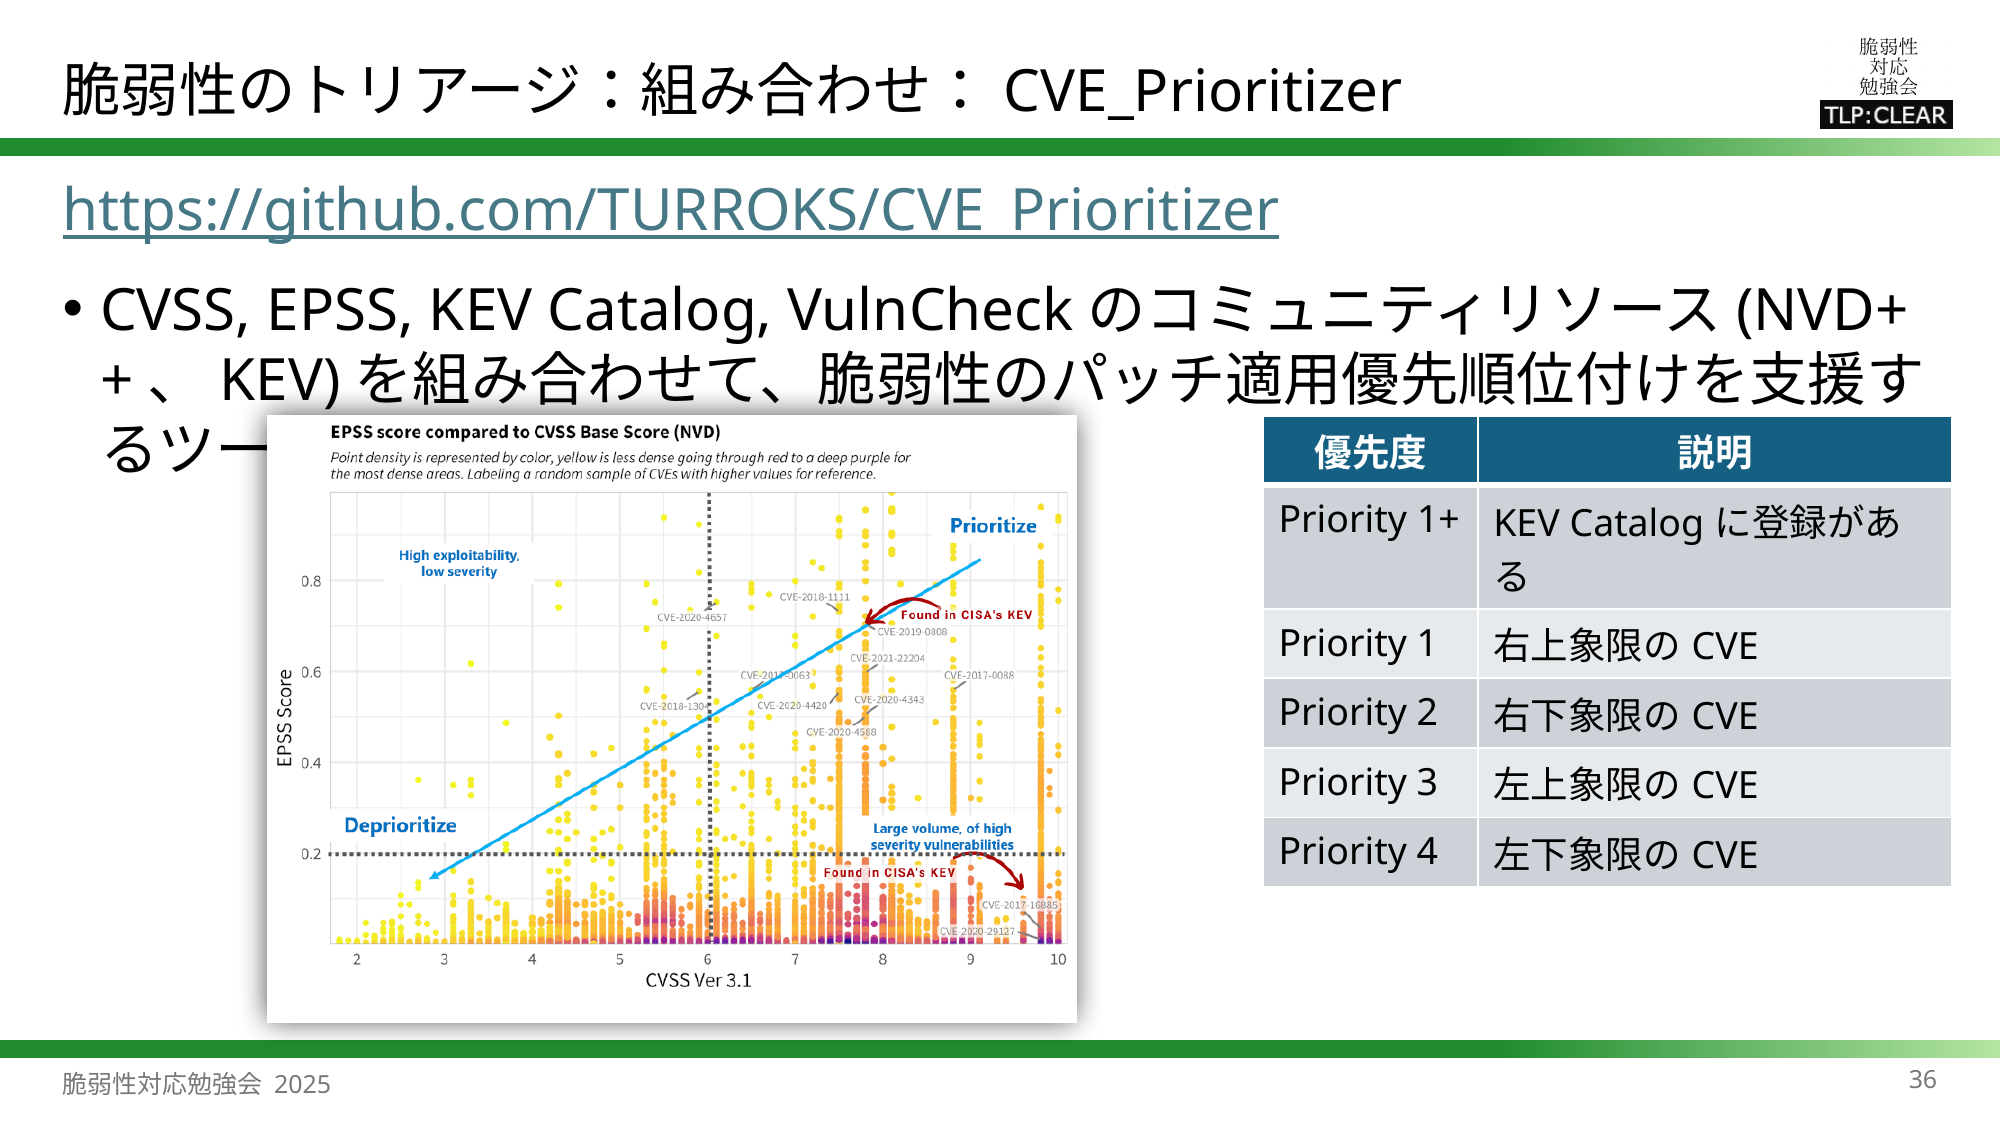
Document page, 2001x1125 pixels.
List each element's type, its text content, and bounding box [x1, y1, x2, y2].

table_cell Priority 1+ [1264, 488, 1477, 608]
table_cell Priority 4 [1264, 818, 1477, 886]
picture [1803, 28, 1969, 106]
table_cell Priority 2 [1264, 679, 1477, 747]
table_cell 右下象限のCVE [1479, 679, 1951, 747]
title 脆弱性のトリアージ：組み合わせ：CVE_Prioritizer [47, 59, 1953, 127]
footer 脆弱性対応勉強会 2025 [47, 1065, 1338, 1103]
table_cell 左上象限のCVE [1479, 749, 1951, 817]
table_cell 左下象限のCVE [1479, 818, 1951, 886]
table_cell Priority 1 [1264, 610, 1477, 677]
list https://github.com/TURROKS/CVE_Prioritizer CVSS, EPSS, KEV Catalog, VulnCheckのコミュニティリソース(NVD++、KEV)を組み合わせて、脆弱性のパッチ適用優先順位付けを支援するツール [47, 164, 1953, 1032]
table_header 説明 [1479, 417, 1951, 482]
table_cell Priority 3 [1264, 749, 1477, 817]
table_cell 右上象限のCVE [1479, 610, 1951, 677]
table_cell KEV Catalogに登録がある [1479, 488, 1951, 608]
slide_number 36 [1412, 1057, 1953, 1103]
table_header 優先度 [1264, 417, 1477, 482]
picture [267, 415, 1078, 1023]
